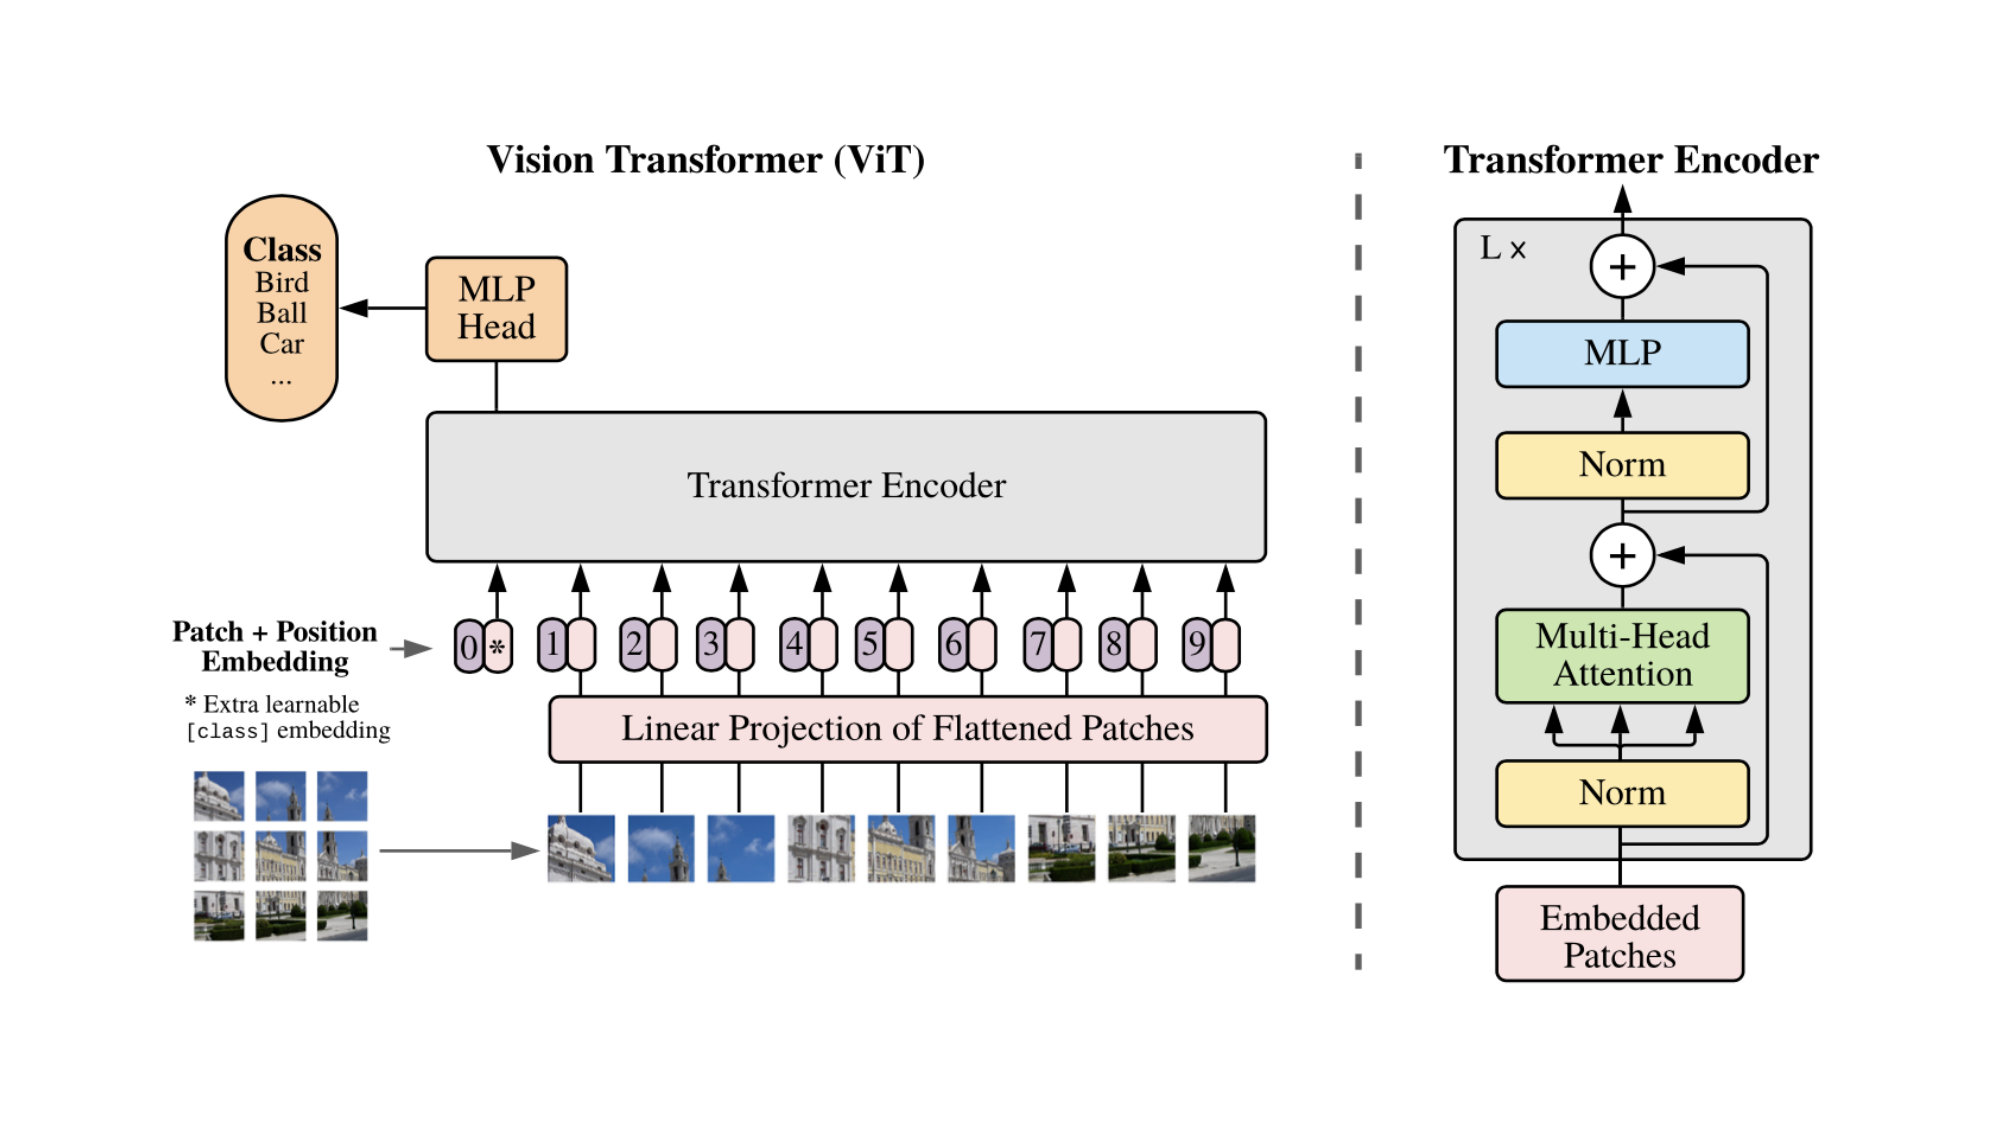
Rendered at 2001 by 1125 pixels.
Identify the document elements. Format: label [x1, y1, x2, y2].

list [112, 105, 1888, 1020]
